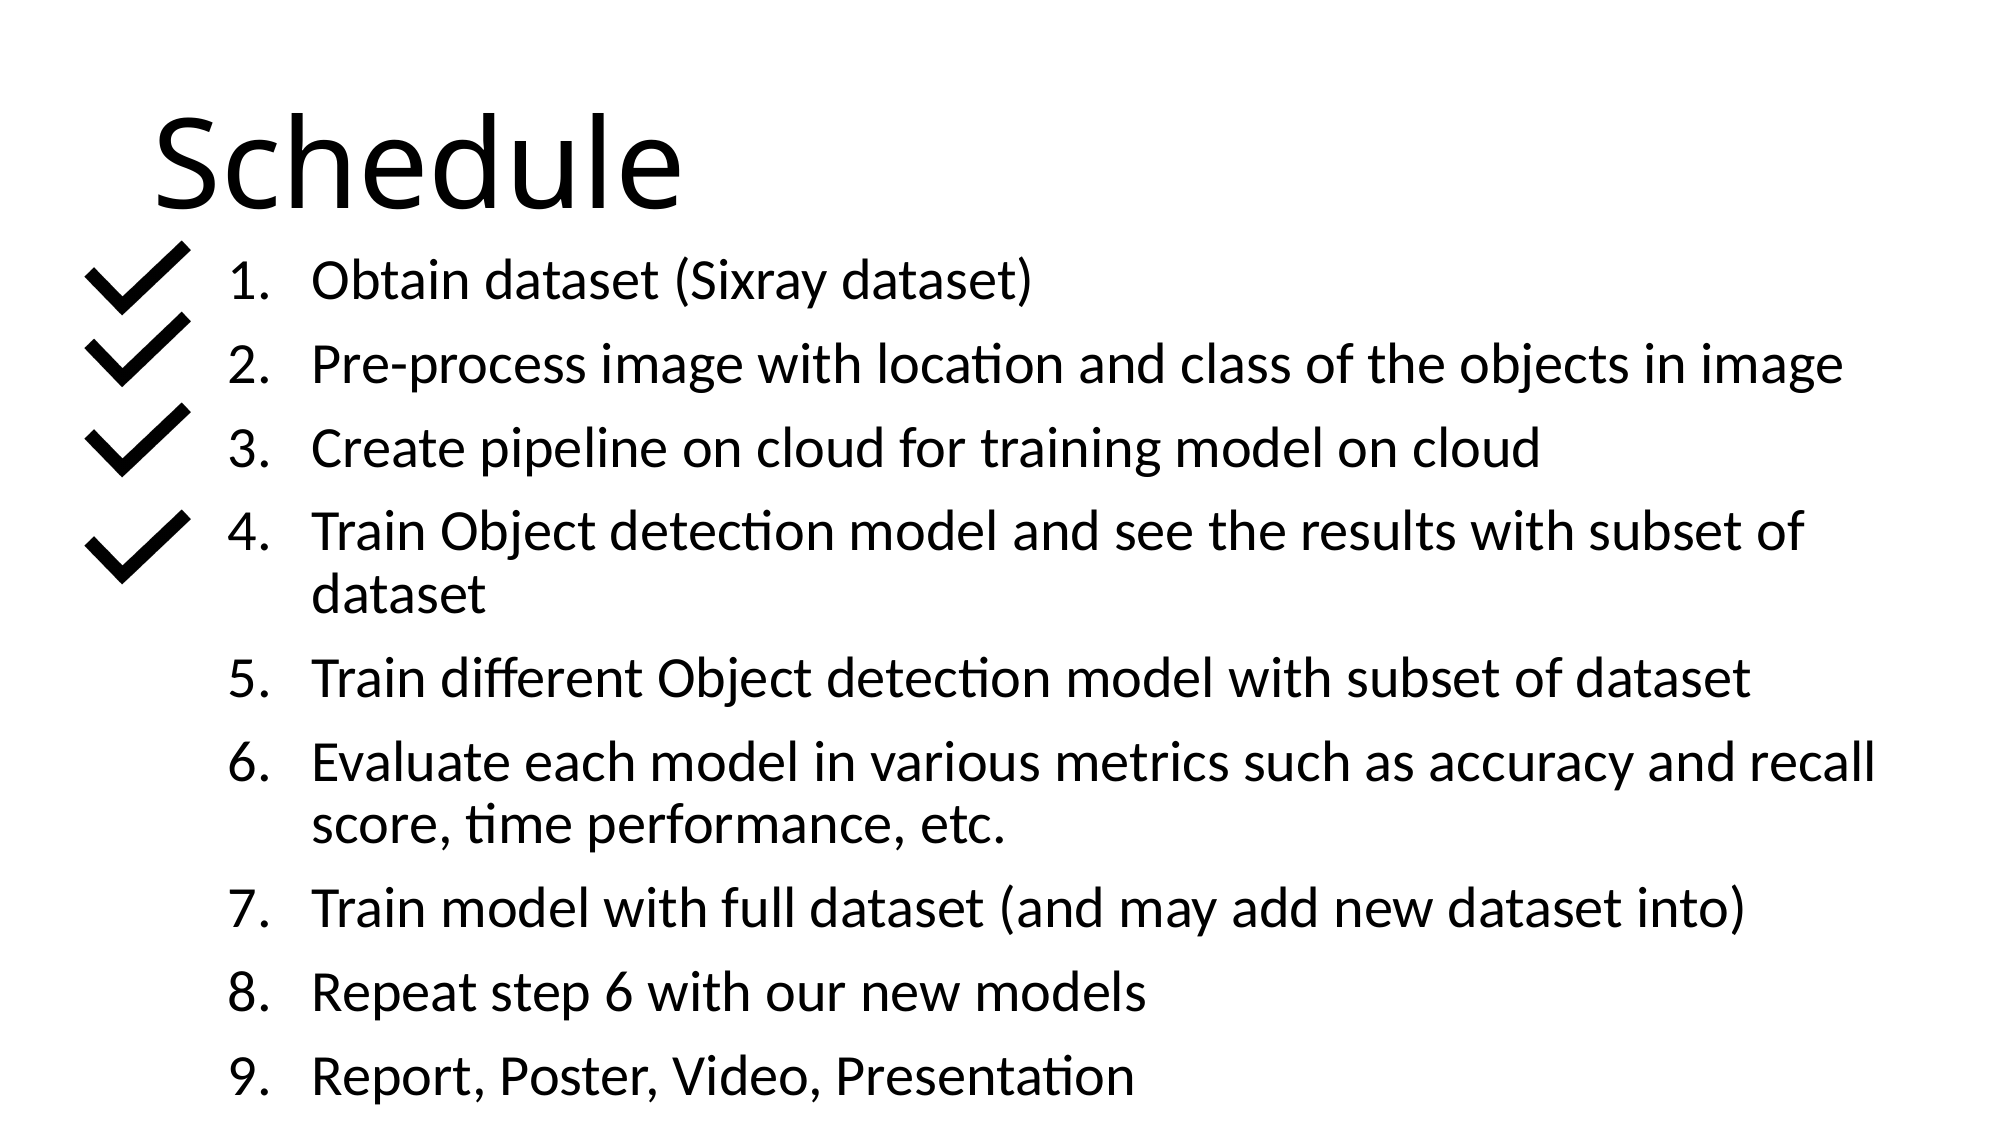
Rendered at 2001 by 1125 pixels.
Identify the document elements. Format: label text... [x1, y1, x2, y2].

list Obtain dataset (Sixray dataset) Pre-process image with location and class of the objects in image Create pipeline on cloud for training model on cloud Train Object detection model and see the results with subset of dataset Train different Object detection model with subset of dataset Evaluate each model in various metrics such as accuracy and recall score, time performance, etc. Train model with full dataset (and may add new dataset into) Repeat step 6 with our new models Report, Poster, Video, Presentation [212, 242, 1938, 1125]
picture [82, 222, 193, 602]
title Schedule [137, 59, 1863, 278]
